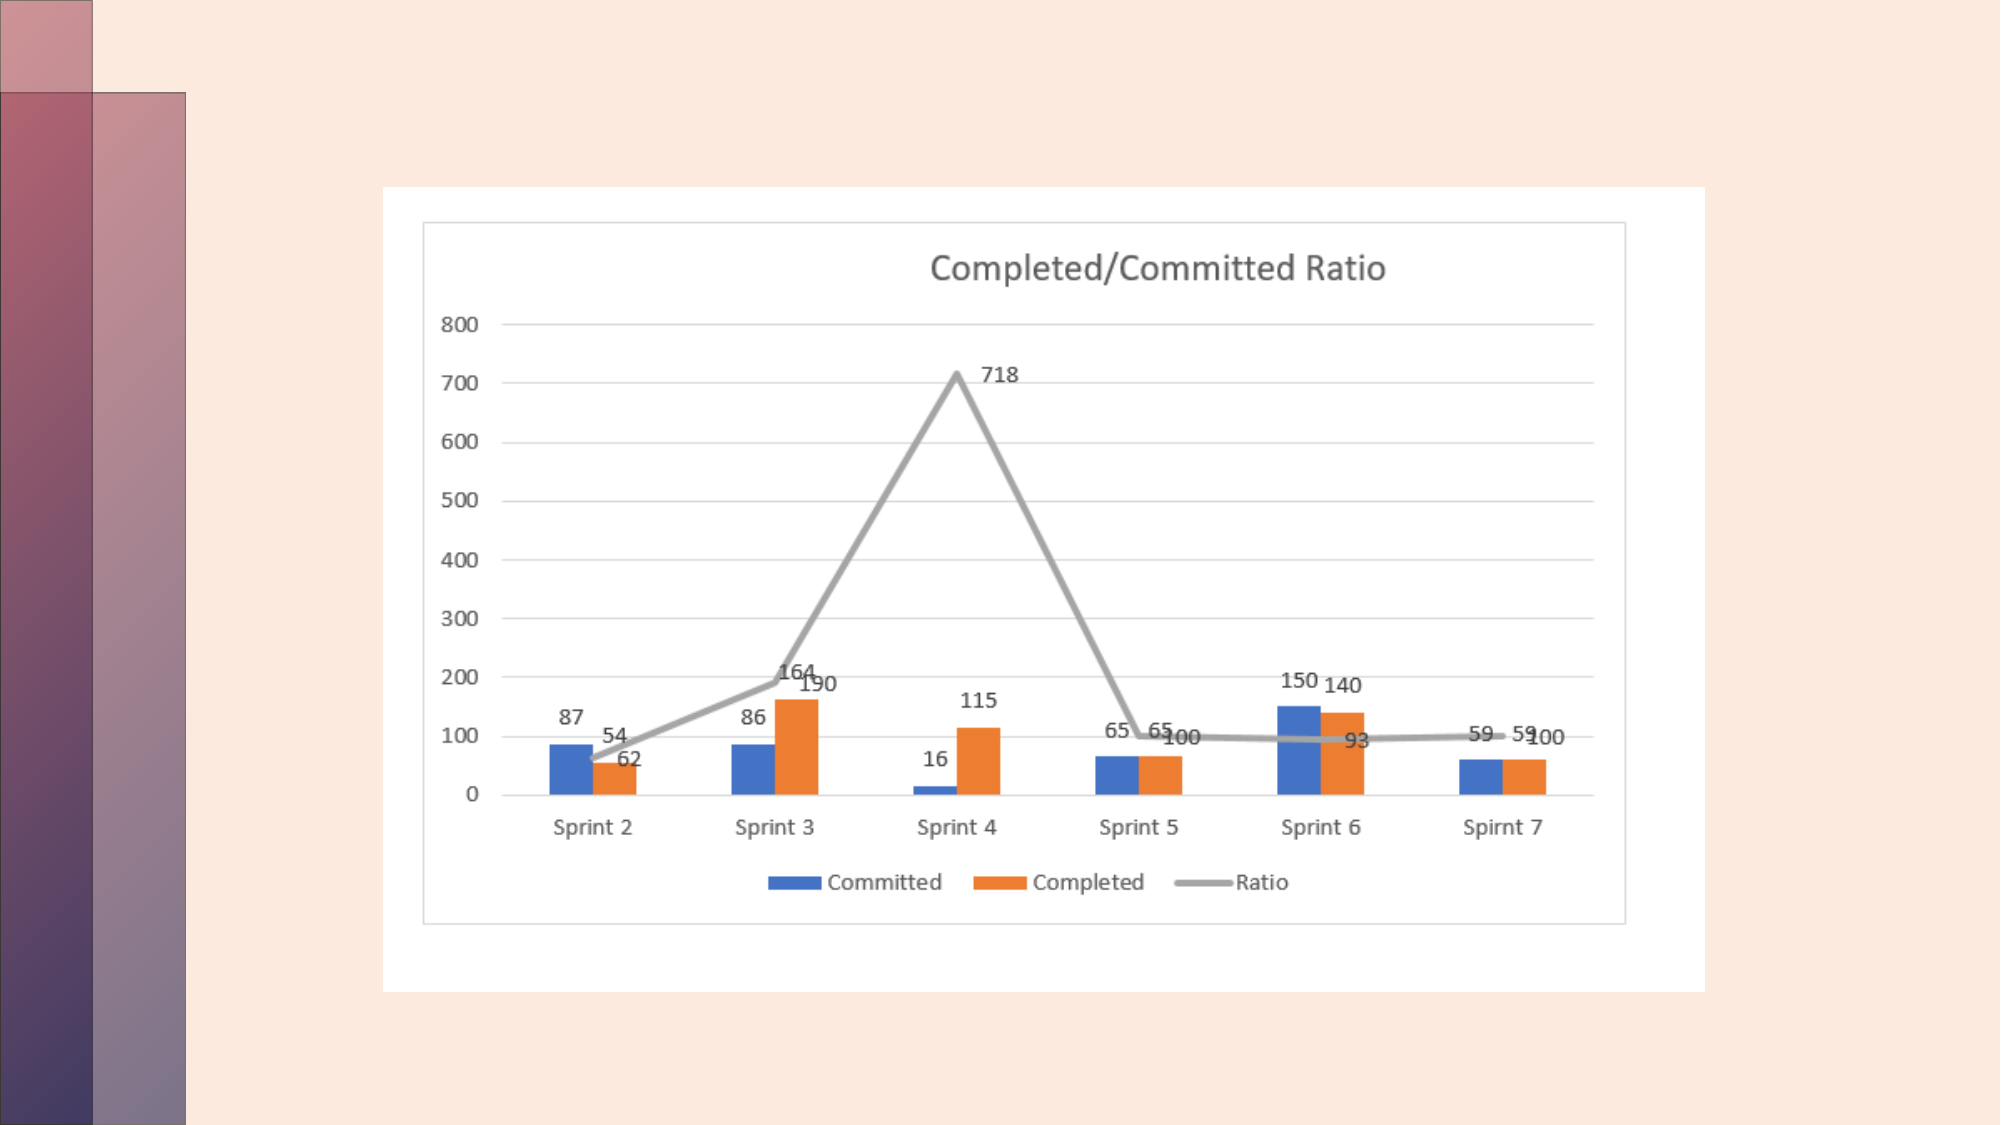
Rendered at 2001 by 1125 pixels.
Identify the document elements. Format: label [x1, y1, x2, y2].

picture [383, 186, 1705, 992]
